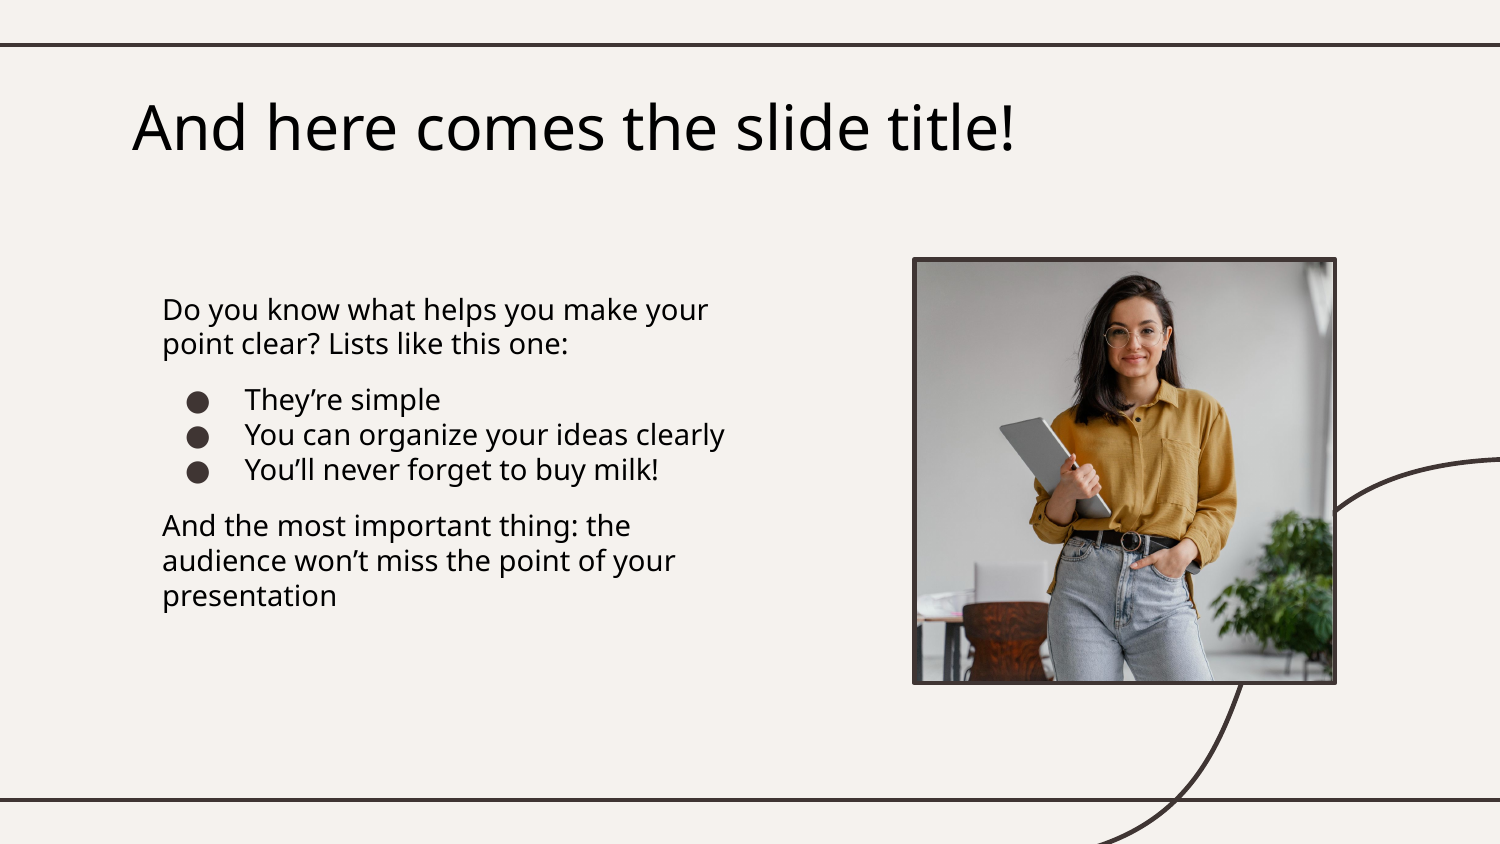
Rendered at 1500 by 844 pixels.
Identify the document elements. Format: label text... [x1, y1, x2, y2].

title And here comes the slide title! [116, 72, 1049, 167]
subtitle Do you know what helps you make your point clear? Lists like this one: They’re simple You can organize your ideas clearly You’ll never forget to buy milk! And the most important thing: the audience won’t miss the point of your presentation [146, 275, 779, 667]
picture [916, 261, 1333, 681]
